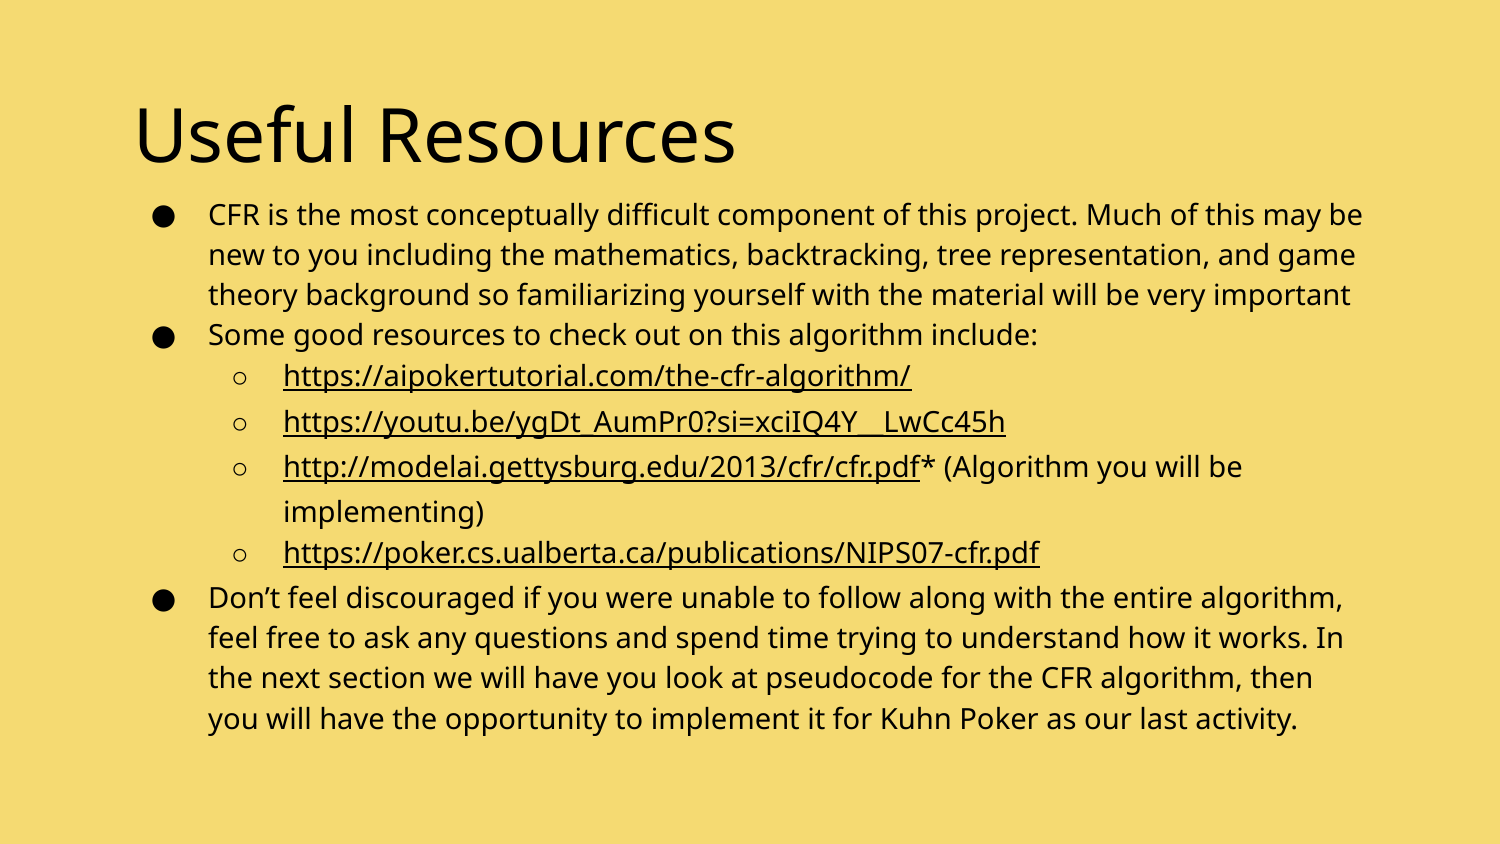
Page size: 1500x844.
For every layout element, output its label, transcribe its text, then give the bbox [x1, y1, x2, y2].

title Useful Resources [118, 72, 1382, 167]
list CFR is the most conceptually difficult component of this project. Much of this may be new to you including the mathematics, backtracking, tree representation, and game theory background so familiarizing yourself with the material will be very important Some good resources to check out on this algorithm include: https://aipokertutorial.com/the-cfr-algorithm/ https://youtu.be/ygDt_AumPr0?si=xciIQ4Y__LwCc45h http://modelai.gettysburg.edu/2013/cfr/cfr.pdf* (Algorithm you will be implementing) https://poker.cs.ualberta.ca/publications/NIPS07-cfr.pdf Don’t feel discouraged if you were unable to follow along with the entire algorithm, feel free to ask any questions and spend time trying to understand how it works. In the next section we will have you look at pseudocode for the CFR algorithm, then you will have the opportunity to implement it for Kuhn Poker as our last activity. [118, 175, 1382, 748]
